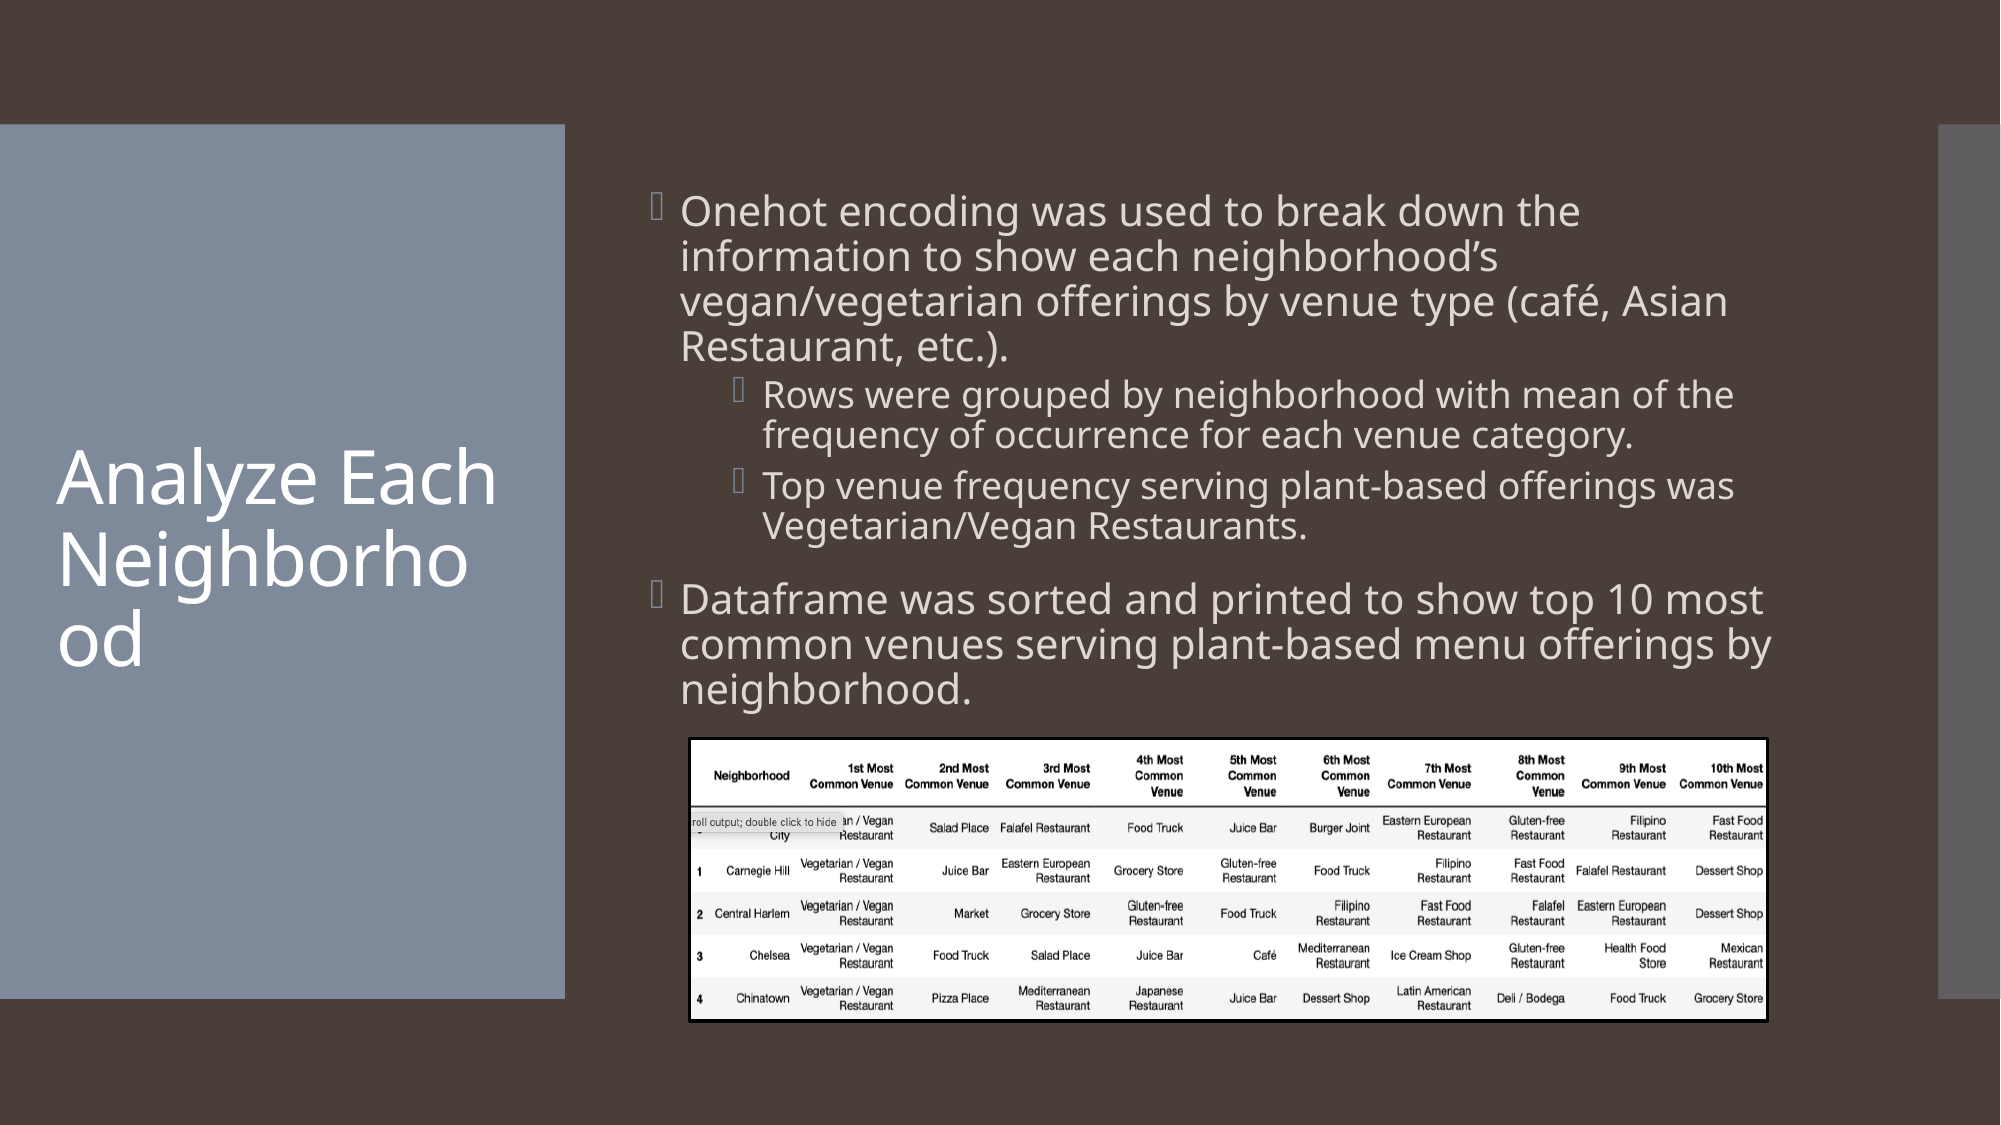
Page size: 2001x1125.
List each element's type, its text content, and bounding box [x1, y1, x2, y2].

title Analyze Each Neighborhood [41, 184, 525, 940]
picture [691, 740, 1767, 1020]
list Onehot encoding was used to break down the information to show each neighborhood’s vegan/vegetarian offerings by venue type (café, Asian Restaurant, etc.). Rows were grouped by neighborhood with mean of the frequency of occurrence for each venue category. Top venue frequency serving plant-based offerings was Vegetarian/Vegan Restaurants. Dataframe was sorted and printed to show top 10 most common venues serving plant-based menu offerings by neighborhood. [634, 66, 1835, 907]
